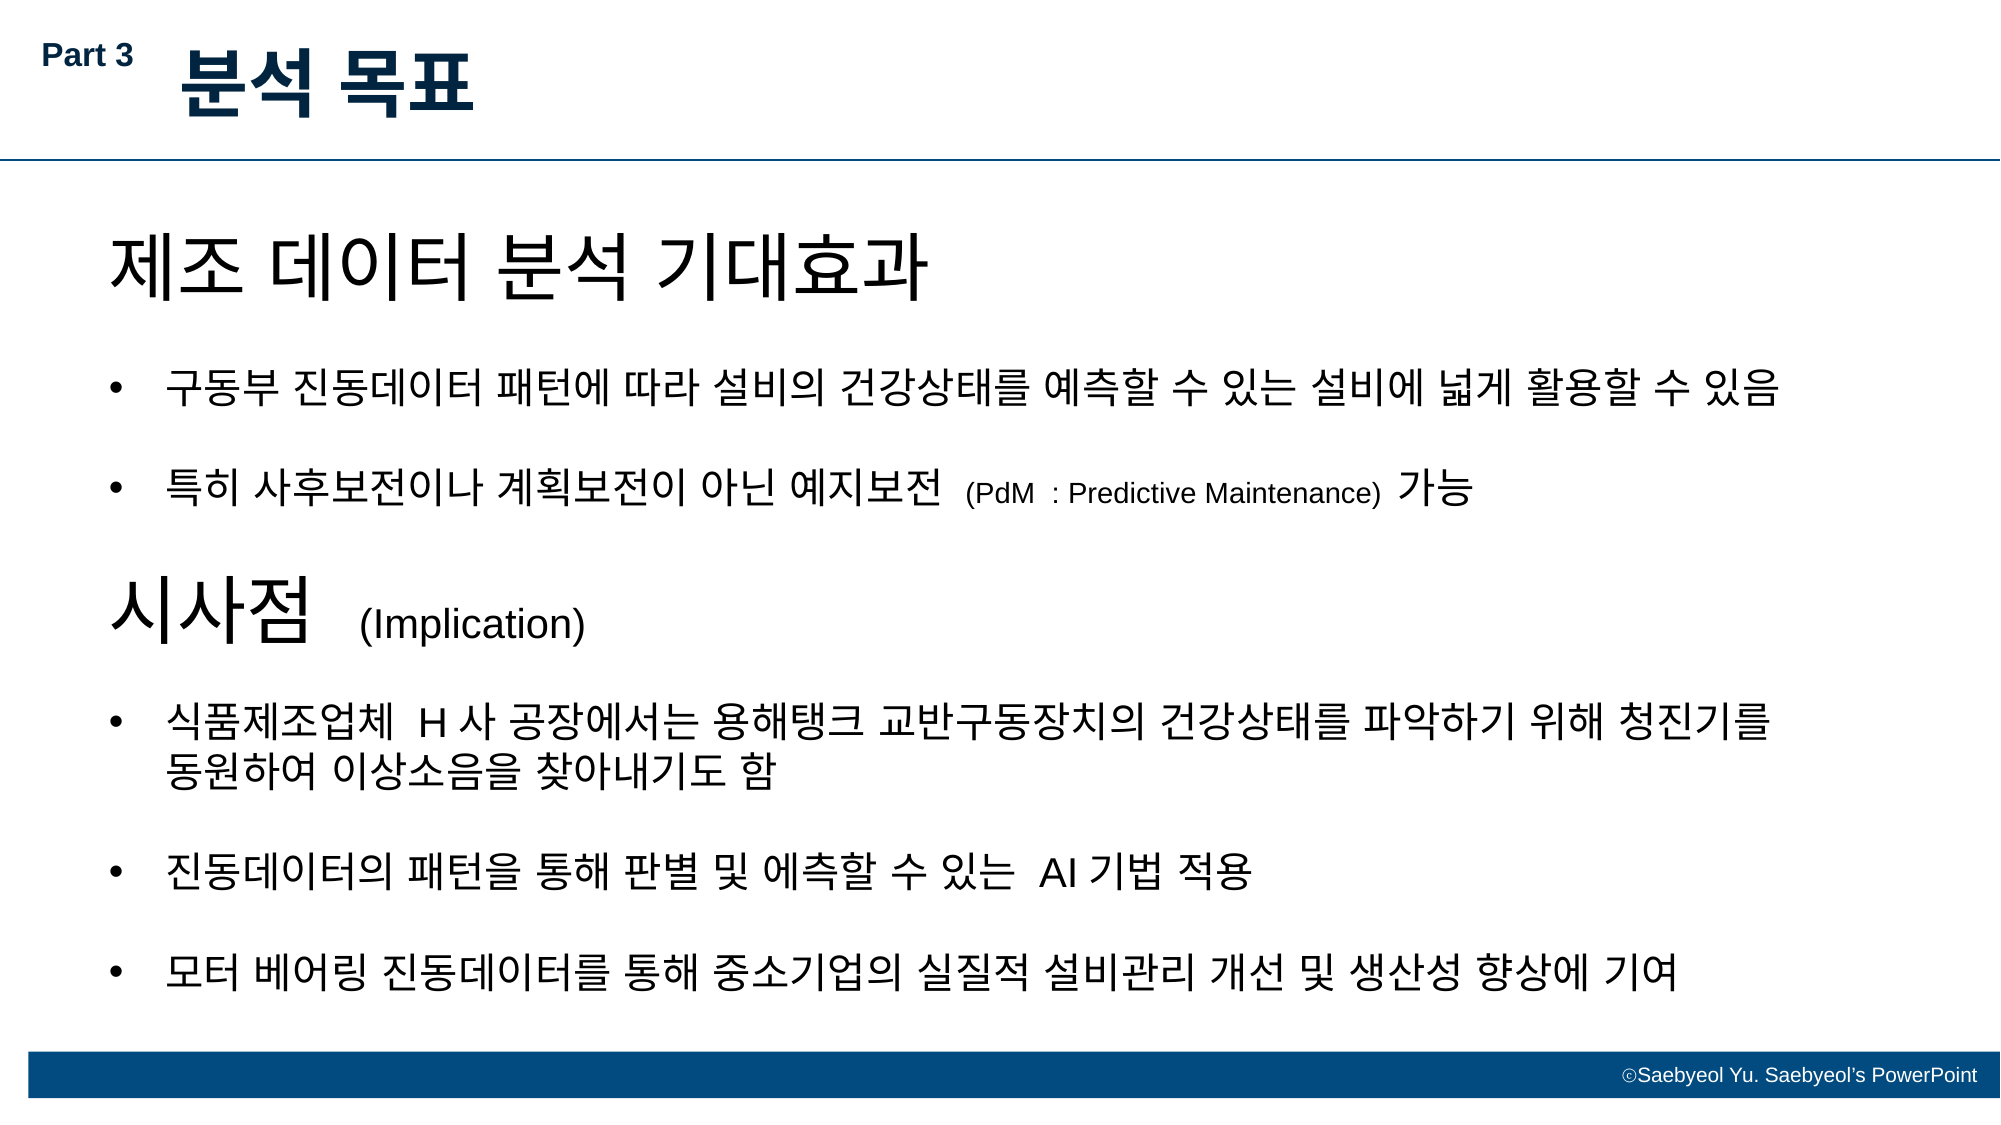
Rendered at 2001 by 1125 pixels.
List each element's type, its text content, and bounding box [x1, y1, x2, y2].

text_box 분석 목표 [164, 28, 977, 134]
text_box 시사점 (Implication) [94, 547, 932, 663]
text_box Part 3 [26, 26, 165, 81]
text_box 구동부 진동데이터 패턴에 따라 설비의 건강상태를 예측할 수 있는 설비에 넓게 활용할 수 있음 특히 사후보전이나 계획보전이 아닌 예지보전 (PdM : Predictive Maintenance) 가능 [94, 354, 1918, 520]
text_box 제조 데이터 분석 기대효과 [94, 212, 1601, 318]
text_box 식품제조업체 H사 공장에서는 용해탱크 교반구동장치의 건강상태를 파악하기 위해 청진기를 동원하여 이상소음을 찾아내기도 함 진동데이터의 패턴을 통해 판별 및 에측할 수 있는 AI기법 적용 모터 베어링 진동데이터를 통해 중소기업의 실질적 설비관리 개선 및 생산성 향상에 기여 [94, 688, 1918, 1004]
